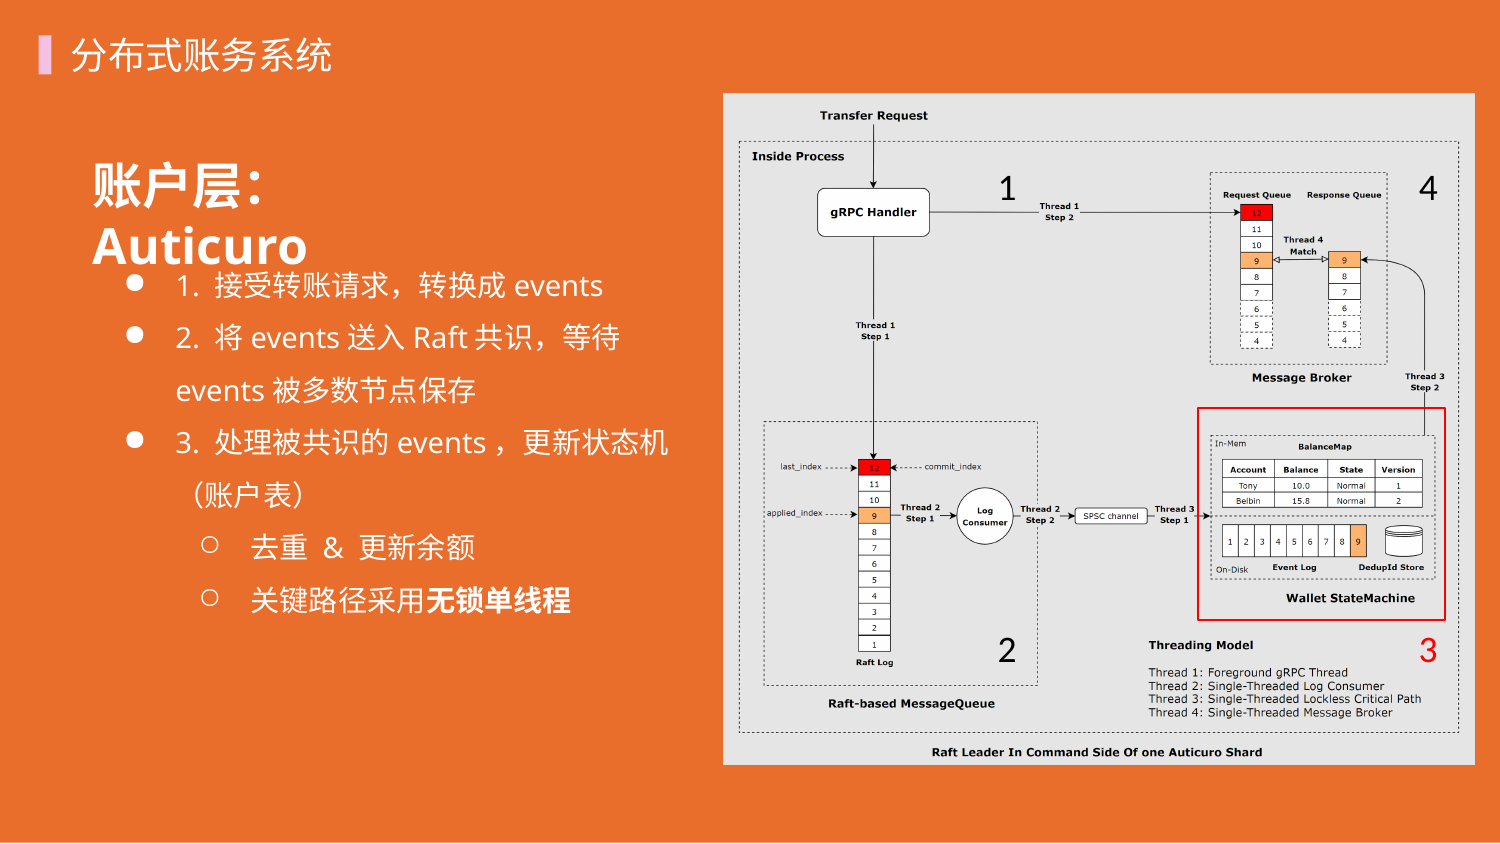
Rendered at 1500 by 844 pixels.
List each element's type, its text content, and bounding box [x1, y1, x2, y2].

text_box 1. 接受转账请求，转换成events 2. 将events送入Raft共识，等待events被多数节点保存 3. 处理被共识的events，更新状态机（账户表） 去重 & 更新余额 关键路径采用无锁单线程 [85, 234, 713, 632]
text_box 账户层： Auticuro [85, 147, 539, 283]
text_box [723, 92, 1475, 765]
text_box [38, 35, 52, 75]
text_box 分布式账务系统 [63, 24, 815, 85]
text_box [0, 0, 1500, 843]
